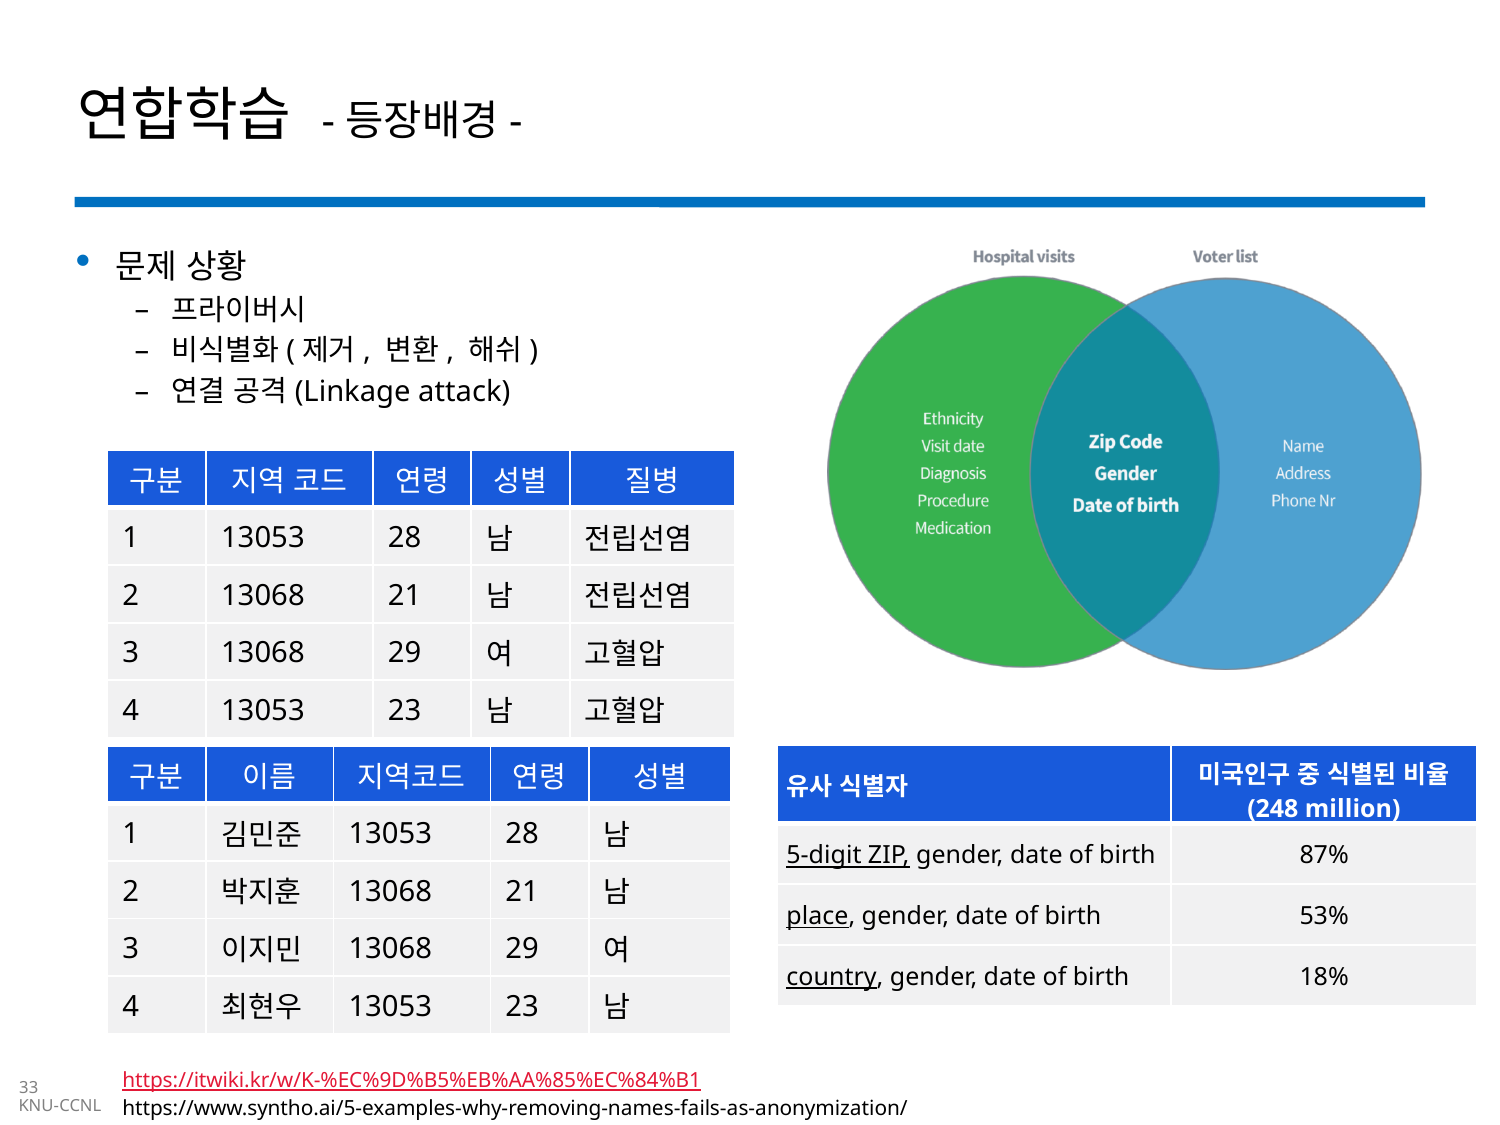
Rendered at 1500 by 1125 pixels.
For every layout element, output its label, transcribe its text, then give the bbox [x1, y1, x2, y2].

table_header 이름 [207, 747, 333, 801]
table_cell 13068 [207, 566, 372, 622]
table_header 질병 [571, 451, 734, 505]
table_header 미국인구 중 식별된 비율 (248 million) [1172, 746, 1476, 821]
table_cell 남 [472, 681, 569, 737]
picture [826, 237, 1428, 671]
table_cell 여 [472, 624, 569, 679]
table_cell place, gender, date of birth [778, 885, 1170, 944]
table_header 연령 [491, 747, 588, 801]
table_cell 5-digit ZIP, gender, date of birth [778, 826, 1170, 883]
table_cell 18% [1172, 946, 1476, 1005]
table_cell 1 [108, 806, 205, 860]
table_cell 29 [374, 624, 470, 679]
table_cell 남 [472, 566, 569, 622]
table_cell 21 [491, 862, 588, 918]
table_cell 여 [590, 919, 730, 975]
title 연합학습 -등장배경- [62, 62, 1413, 163]
table_header 지역 코드 [207, 451, 372, 505]
table_cell 28 [491, 806, 588, 860]
table_cell 이지민 [207, 919, 333, 975]
table_cell 전립선염 [571, 510, 734, 564]
table_cell 87% [1172, 826, 1476, 883]
table_cell 13053 [334, 977, 490, 1033]
table_cell 13053 [334, 806, 490, 860]
text_box https://itwiki.kr/w/K-%EC%9D%B5%EB%AA%85%EC%84%B1 https://www.syntho.ai/5-examples-why-removing-names-fails-as-anonymization/ [107, 1059, 1065, 1125]
table_header 성별 [472, 451, 569, 505]
table_cell 남 [472, 510, 569, 564]
table_cell 21 [374, 566, 470, 622]
table_cell 남 [590, 862, 730, 918]
table_header 구분 [108, 747, 205, 801]
table_cell 4 [108, 977, 205, 1033]
table_cell 53% [1172, 885, 1476, 944]
table_cell 3 [108, 624, 205, 679]
table_cell country, gender, date of birth [778, 946, 1170, 1005]
table_cell 28 [374, 510, 470, 564]
table_header 구분 [108, 451, 205, 505]
table_cell 남 [590, 806, 730, 860]
table_cell 13053 [207, 681, 372, 737]
table_cell 남 [590, 977, 730, 1033]
table_cell 최현우 [207, 977, 333, 1033]
table_cell 3 [108, 919, 205, 975]
table_header 지역코드 [334, 747, 490, 801]
table_header 유사 식별자 [778, 746, 1170, 821]
table_cell 박지훈 [207, 862, 333, 918]
table_header 성별 [590, 747, 730, 801]
table_cell 1 [108, 510, 205, 564]
table_cell 13053 [207, 510, 372, 564]
table_cell 13068 [334, 862, 490, 918]
table_header 연령 [374, 451, 470, 505]
table_cell 2 [108, 862, 205, 918]
table_cell 13068 [207, 624, 372, 679]
table_cell 23 [374, 681, 470, 737]
table_cell 2 [108, 566, 205, 622]
table_cell 13068 [334, 919, 490, 975]
table_cell 김민준 [207, 806, 333, 860]
table_cell 전립선염 [571, 566, 734, 622]
table_cell 23 [491, 977, 588, 1033]
list 문제 상황 프라이버시 비식별화(제거, 변환, 해쉬) 연결 공격(Linkage attack) 어떤 어플리케이션에서 [62, 237, 1425, 1075]
table_cell 29 [491, 919, 588, 975]
table_cell 고혈압 [571, 624, 734, 679]
table_cell 4 [108, 681, 205, 737]
table_cell 고혈압 [571, 681, 734, 737]
